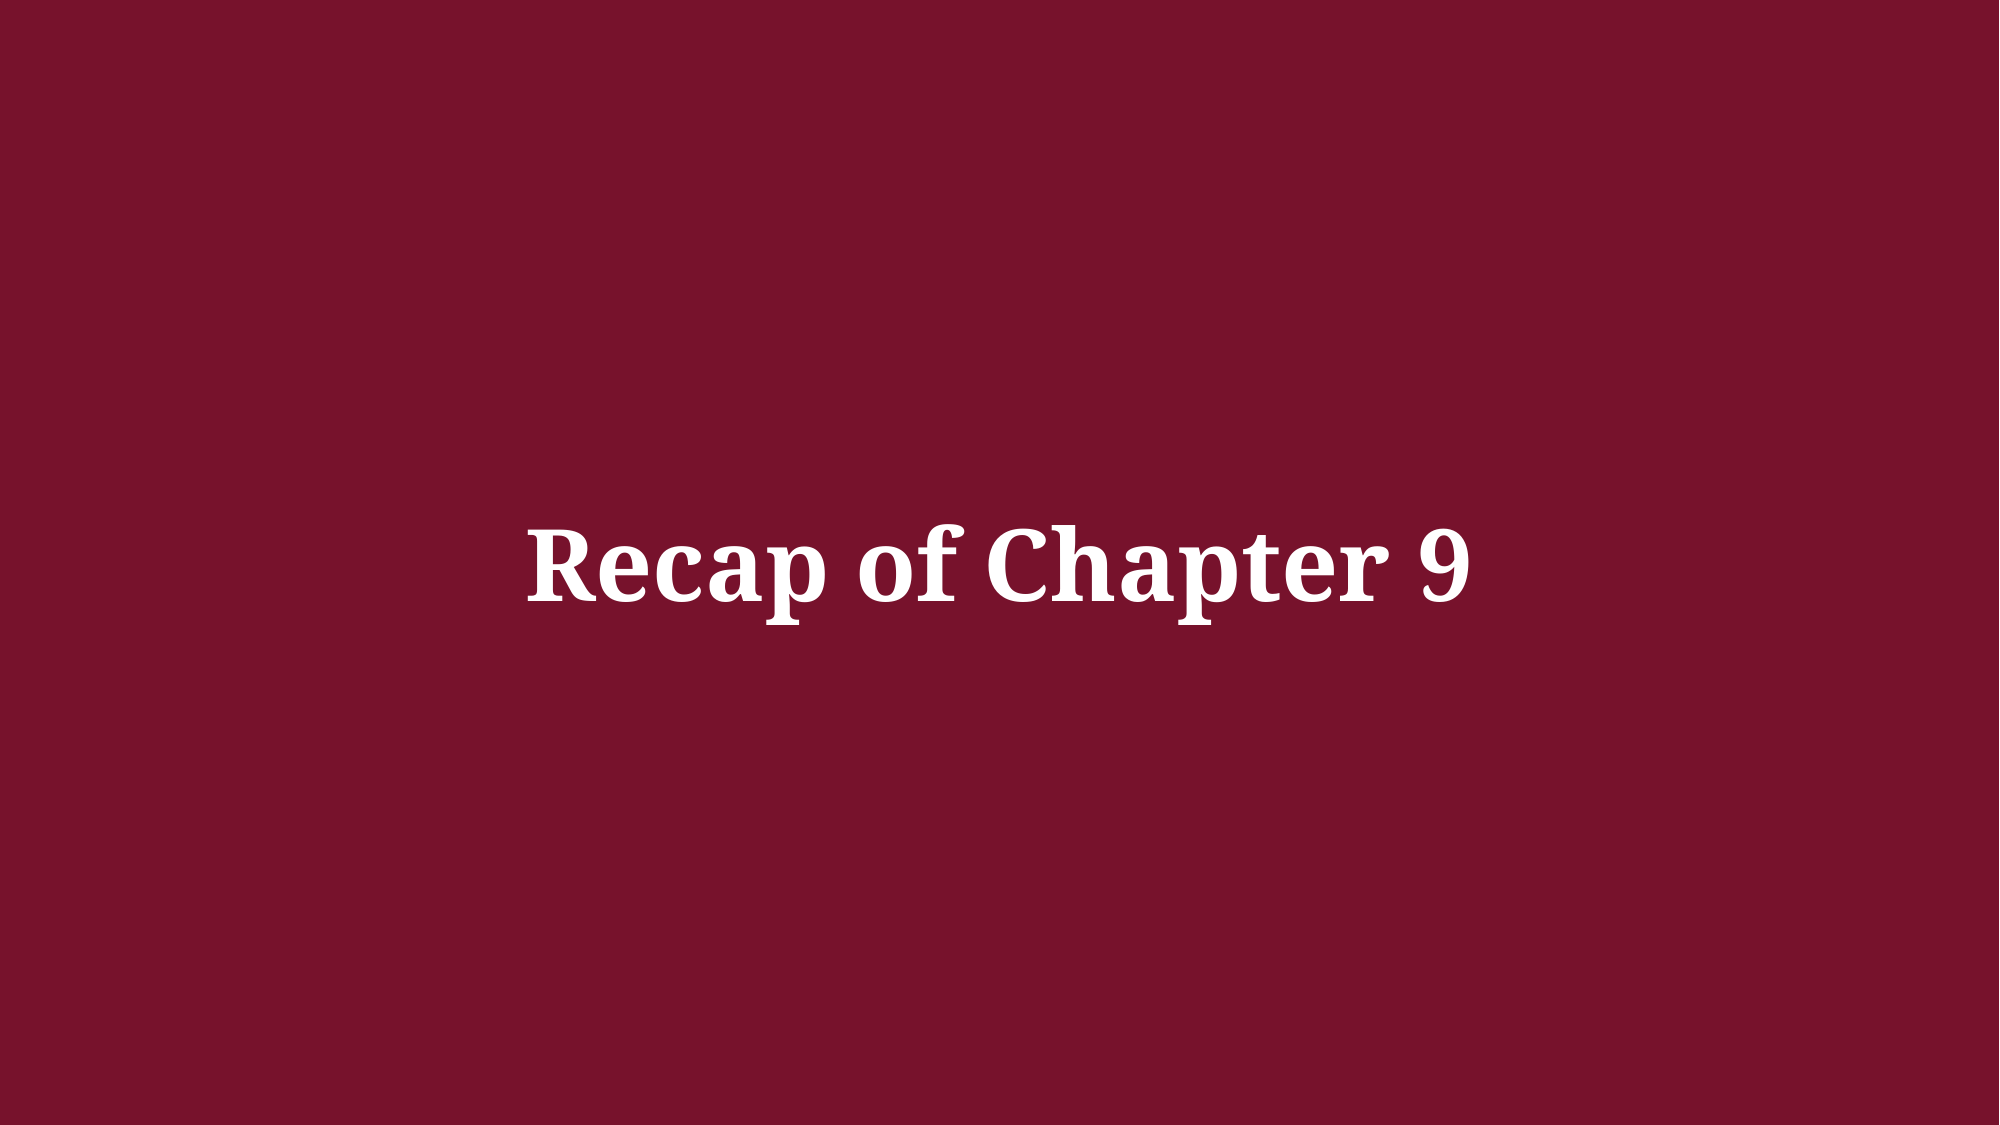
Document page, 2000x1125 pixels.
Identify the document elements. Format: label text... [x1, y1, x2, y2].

text_box Recap of Chapter 9 [0, 494, 2000, 629]
